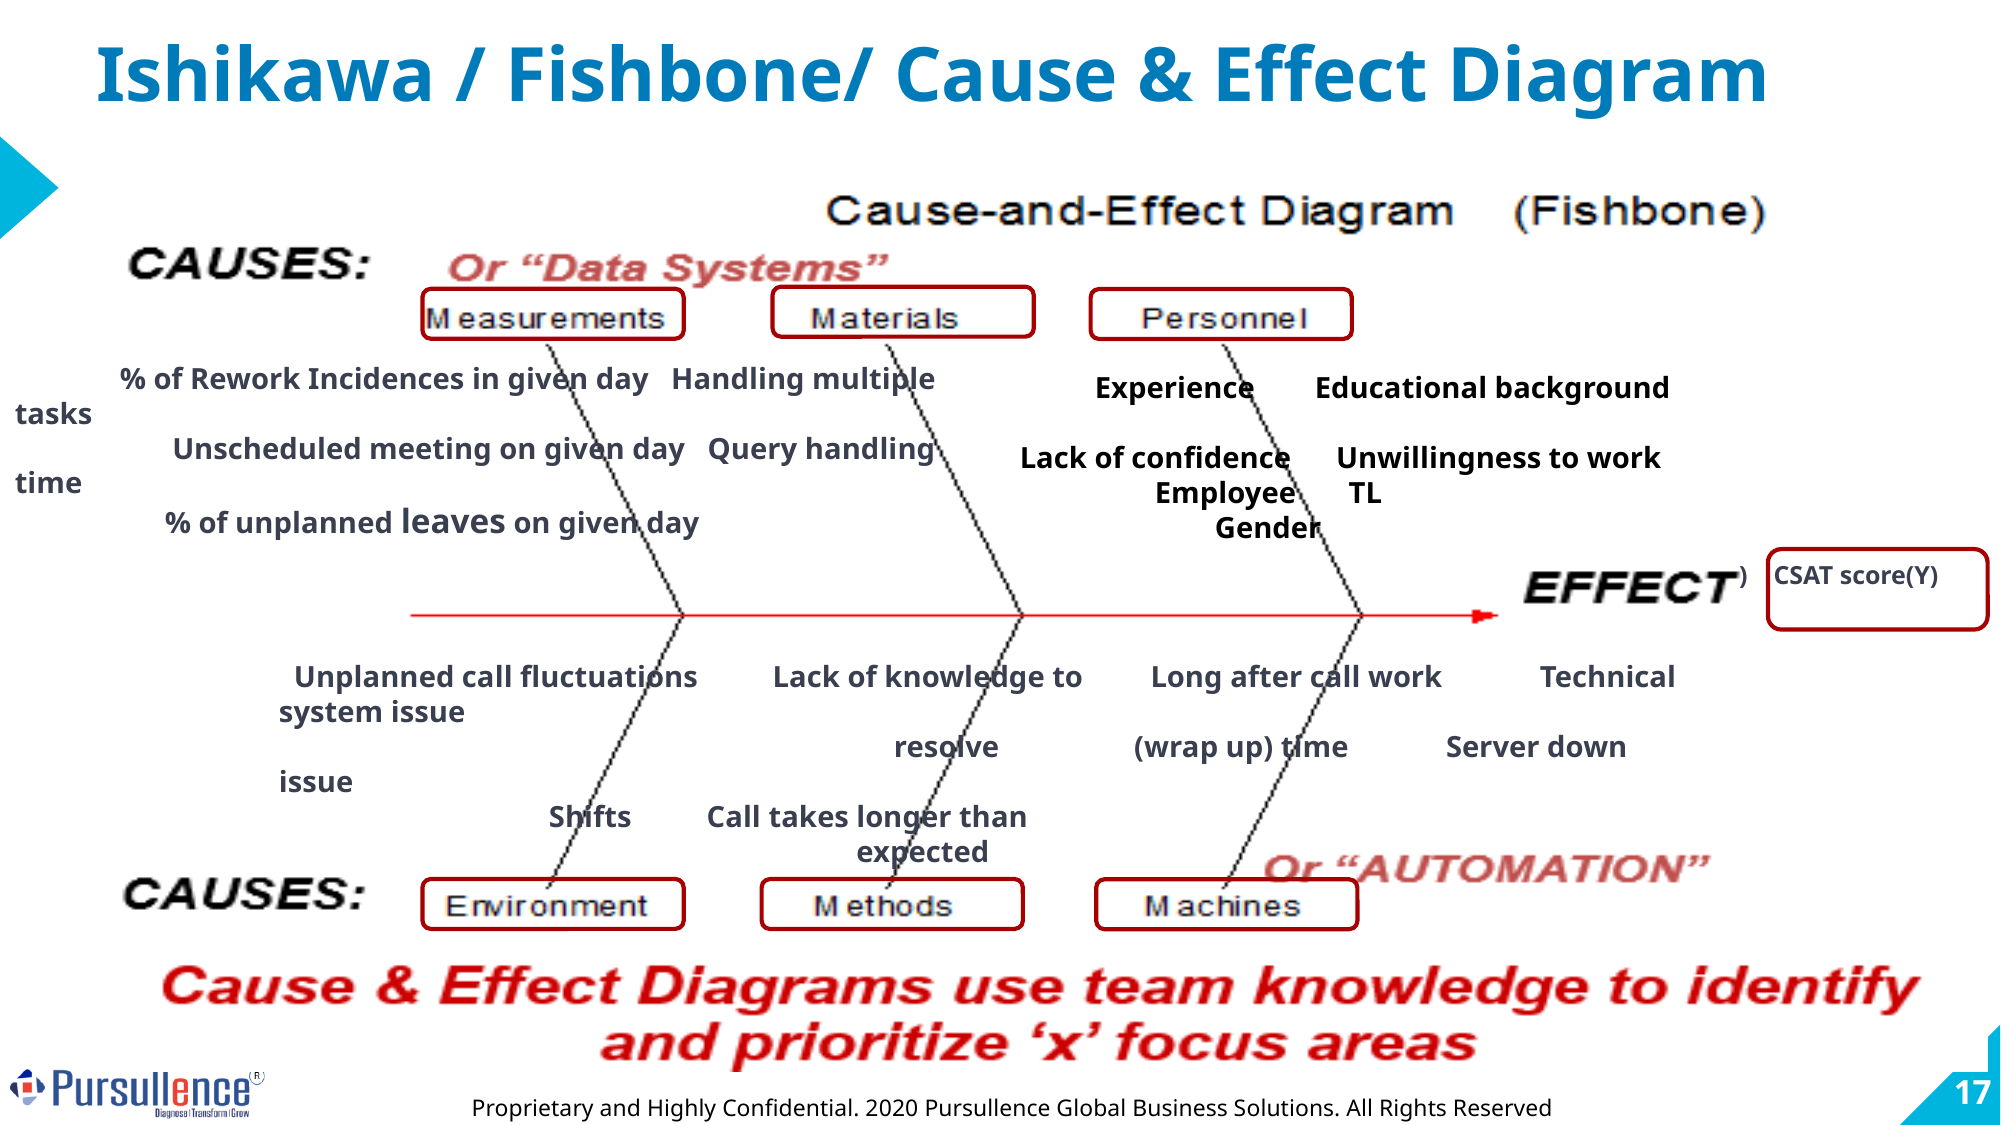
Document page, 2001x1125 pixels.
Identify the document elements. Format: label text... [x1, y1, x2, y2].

text_box Ishikawa / Fishbone/ Cause & Effect Diagram [95, 43, 1951, 174]
text_box % of Rework Incidences in given day Handling multiple tasks Unscheduled meeting on given day Query handling time % of unplanned leaves on given day [0, 352, 69, 593]
slide_number 17 [1891, 1079, 1992, 1117]
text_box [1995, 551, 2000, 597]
picture [0, 176, 1988, 1122]
text_box Proprietary and Highly Confidential. 2020 Pursullence Global Business Solutions. All Rights Reserved [456, 1085, 1734, 1125]
